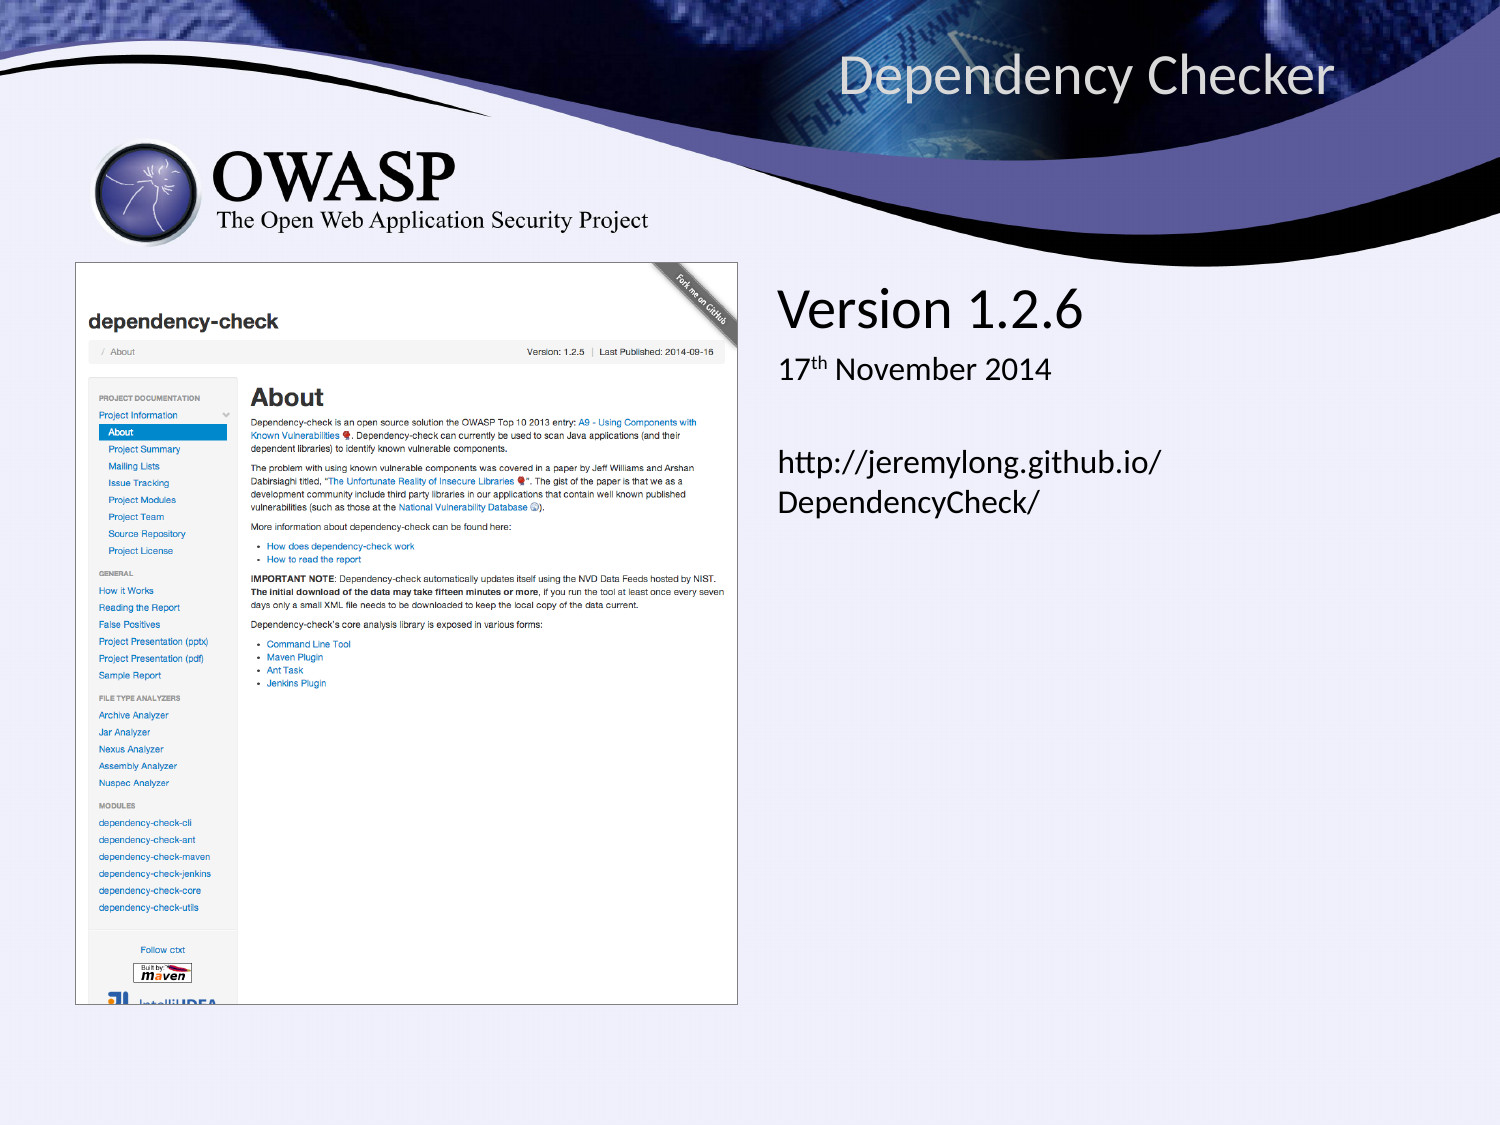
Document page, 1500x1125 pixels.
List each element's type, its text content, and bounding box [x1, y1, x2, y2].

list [74, 262, 738, 1006]
list Version 1.2.6 17th November 2014 http://jeremylong.github.io/DependencyCheck/ [762, 262, 1425, 1005]
picture [0, 0, 1500, 1125]
title Dependency Checker [699, 12, 1475, 130]
